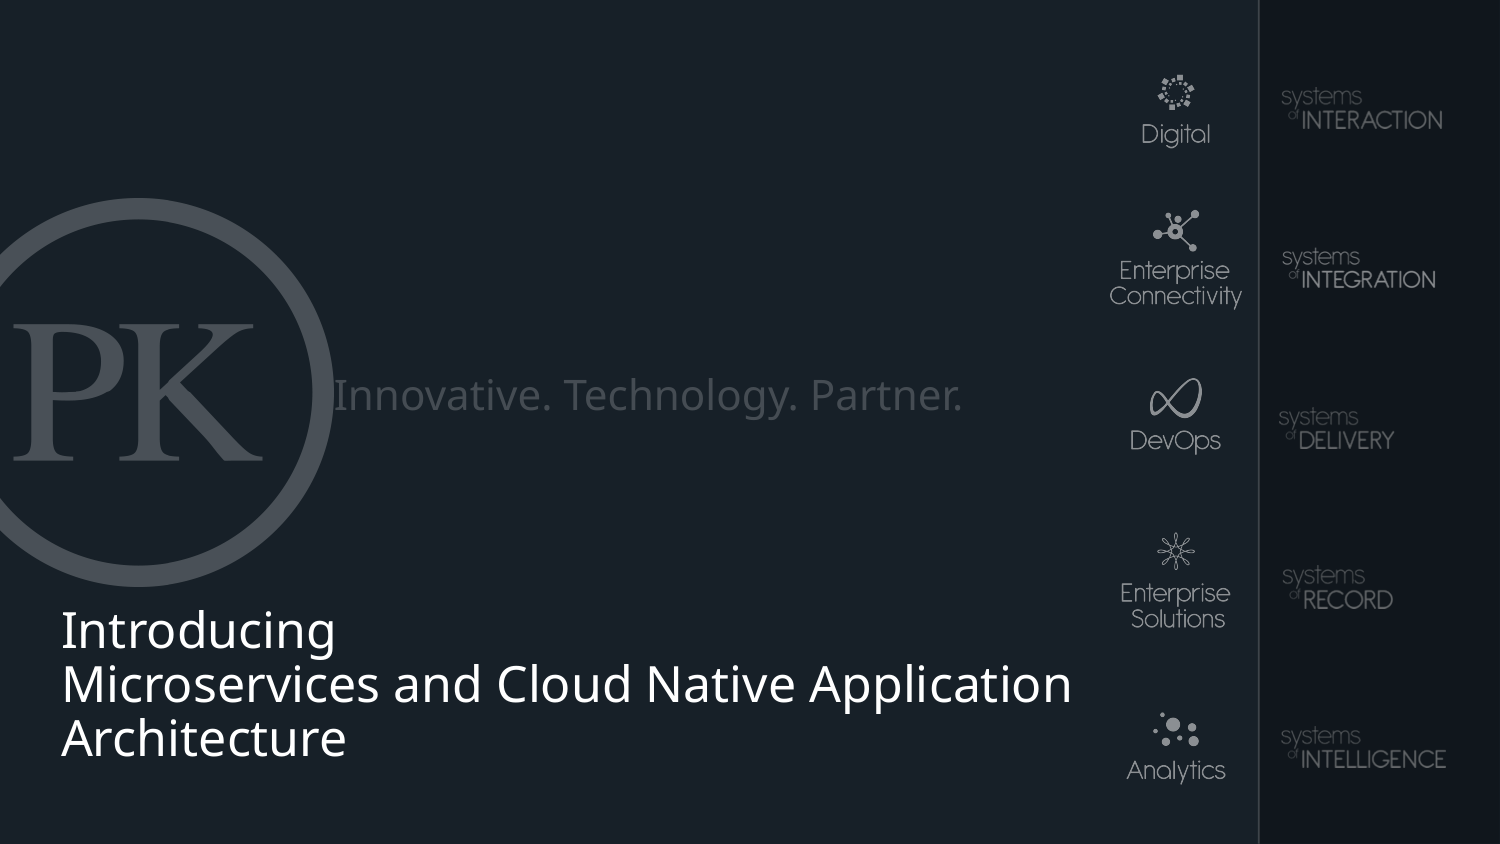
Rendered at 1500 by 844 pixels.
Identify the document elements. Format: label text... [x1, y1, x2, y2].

picture [1279, 565, 1398, 609]
picture [1110, 183, 1242, 314]
picture [1279, 726, 1446, 768]
picture [1279, 407, 1400, 449]
title Introducing Microservices and Cloud Native Application Architecture [46, 503, 1100, 844]
picture [1110, 46, 1242, 177]
picture [1110, 683, 1242, 814]
picture [1110, 352, 1242, 484]
picture [1279, 87, 1446, 129]
picture [1110, 505, 1242, 637]
picture [1279, 246, 1440, 290]
